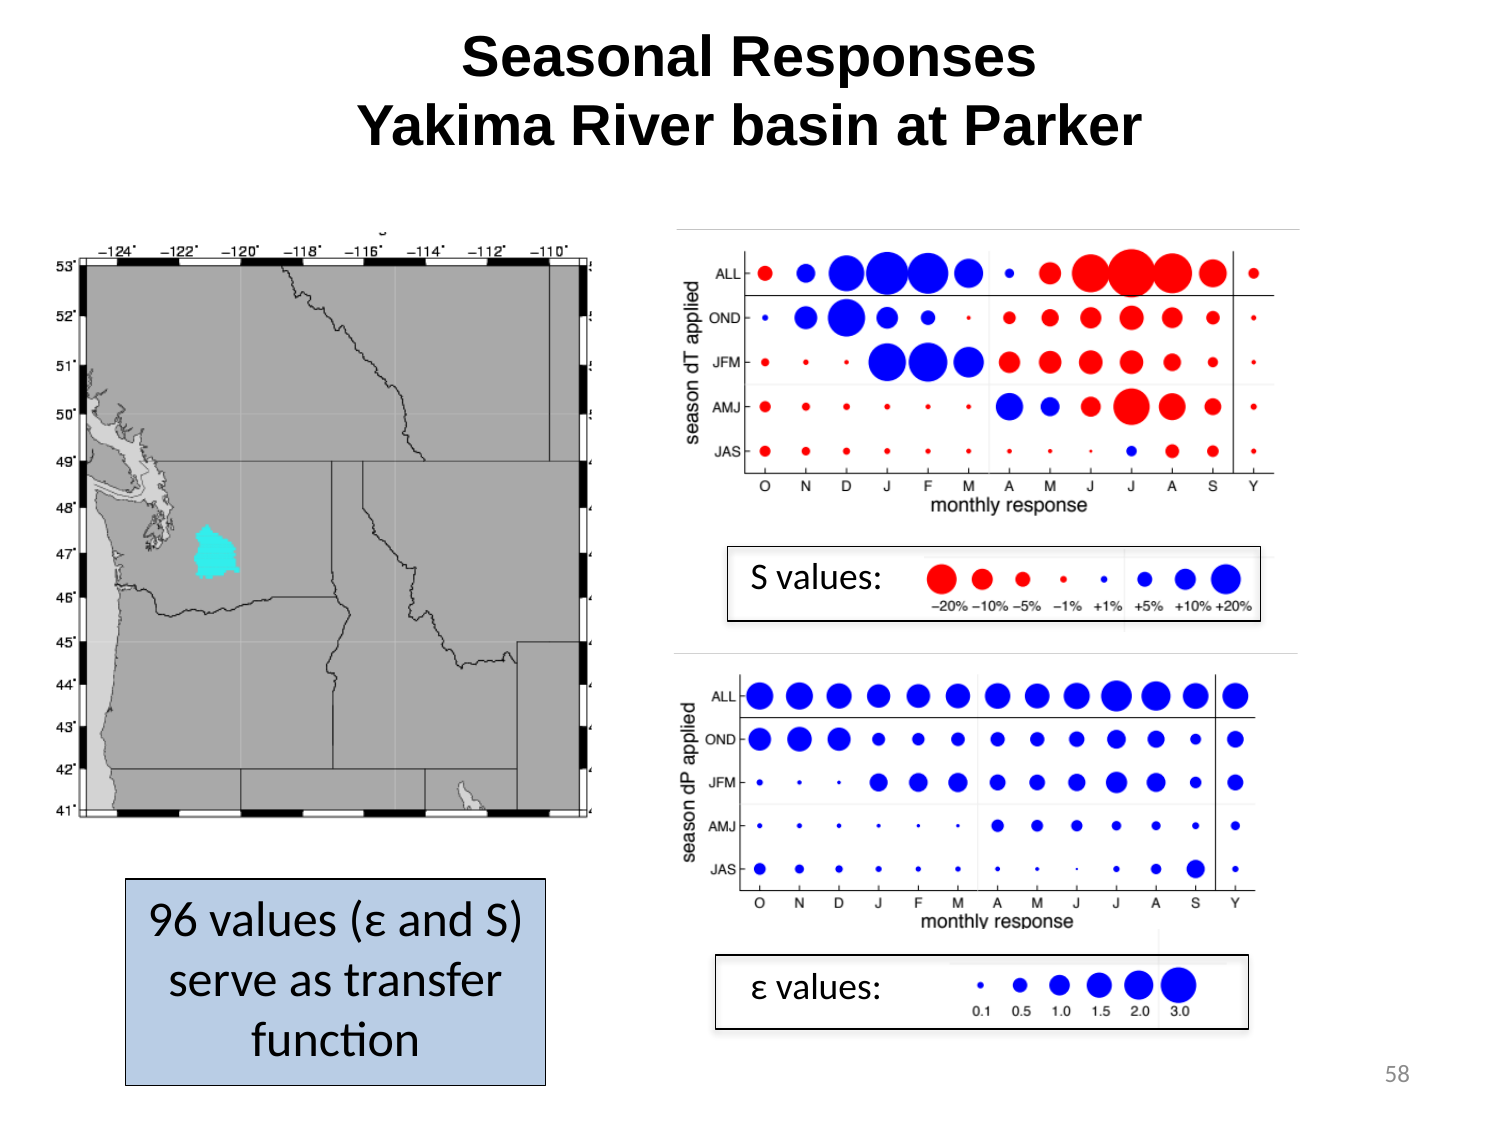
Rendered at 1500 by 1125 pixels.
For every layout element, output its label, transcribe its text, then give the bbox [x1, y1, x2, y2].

picture [55, 232, 592, 823]
picture [673, 647, 1298, 932]
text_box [727, 544, 1275, 632]
picture [676, 224, 1300, 516]
text_box 96 values (ε and S) serve as transfer function [125, 879, 546, 1086]
slide_number 58 [1074, 1042, 1425, 1103]
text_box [715, 928, 1249, 1030]
title Seasonal Responses Yakima River basin at Parker [0, 10, 1500, 165]
